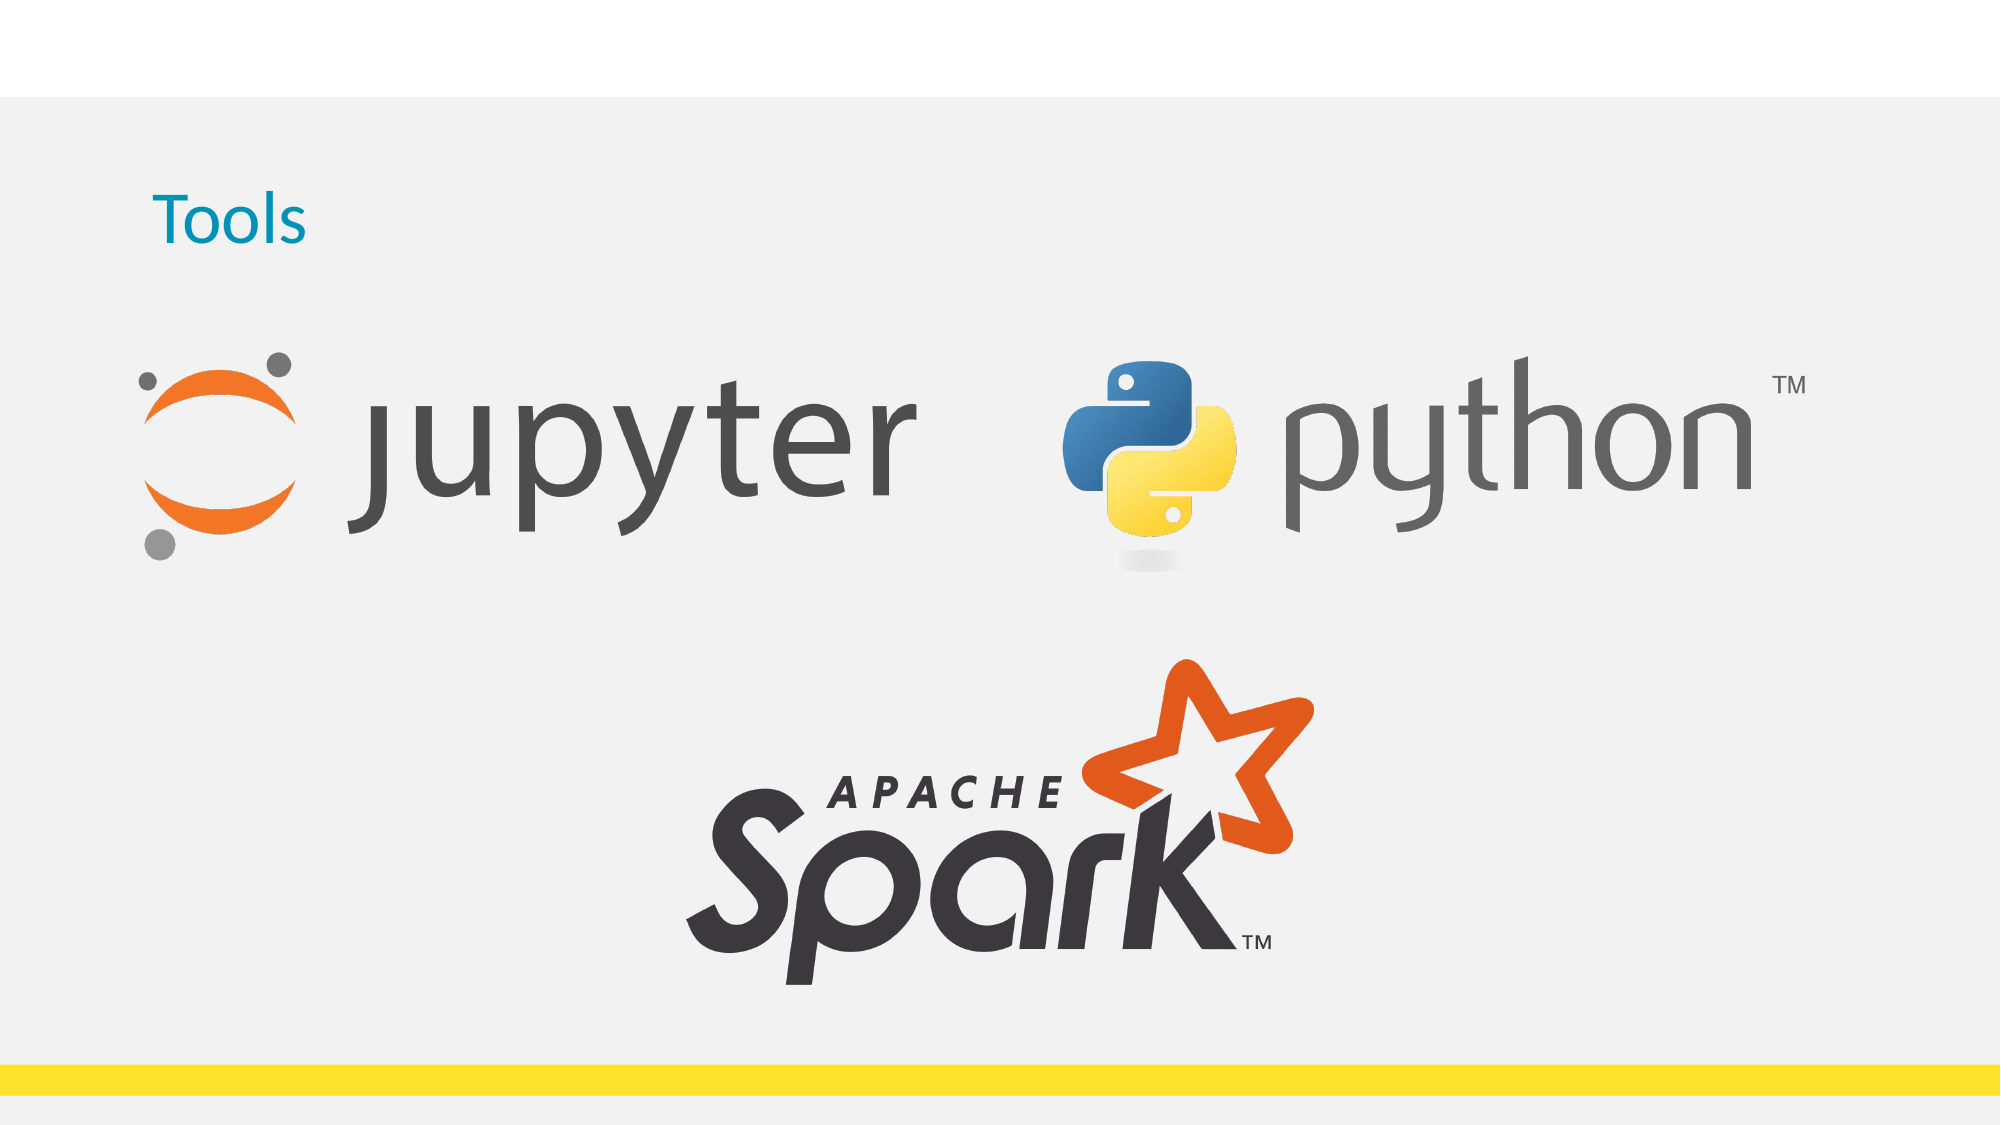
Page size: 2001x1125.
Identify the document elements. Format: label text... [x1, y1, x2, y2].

title Tools [137, 171, 1863, 317]
picture [686, 659, 1314, 985]
picture [1054, 351, 1863, 590]
picture [137, 351, 919, 563]
